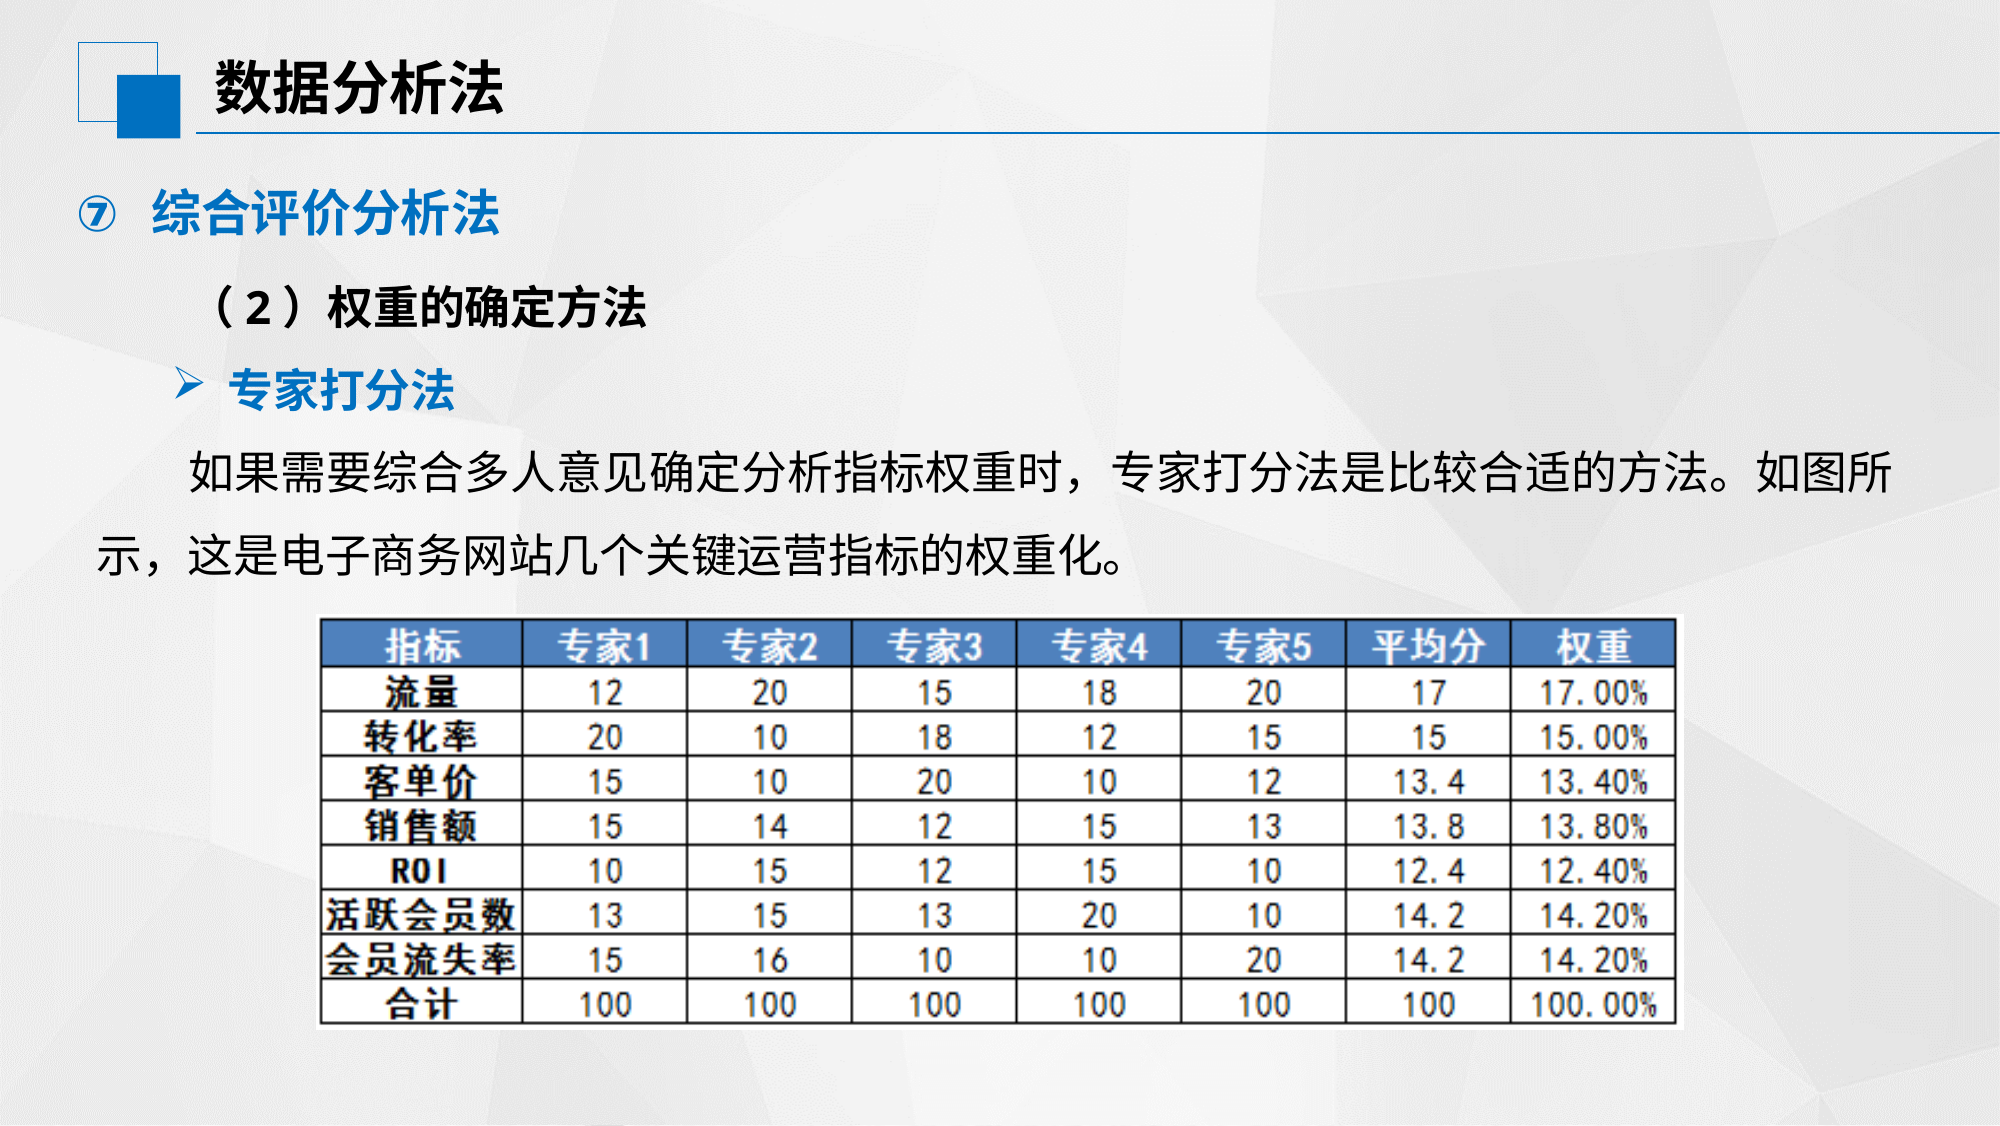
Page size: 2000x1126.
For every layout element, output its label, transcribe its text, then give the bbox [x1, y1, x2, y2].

text_box （2）权重的确定方法 专家打分法 如果需要综合多人意见确定分析指标权重时，专家打分法是比较合适的方法。如图所示，这是电子商务网站几个关键运营指标的权重化。 [81, 244, 1909, 589]
title 数据分析法 [194, 42, 988, 130]
text_box 综合评价分析法 [61, 173, 671, 249]
picture [0, 0, 2000, 1126]
